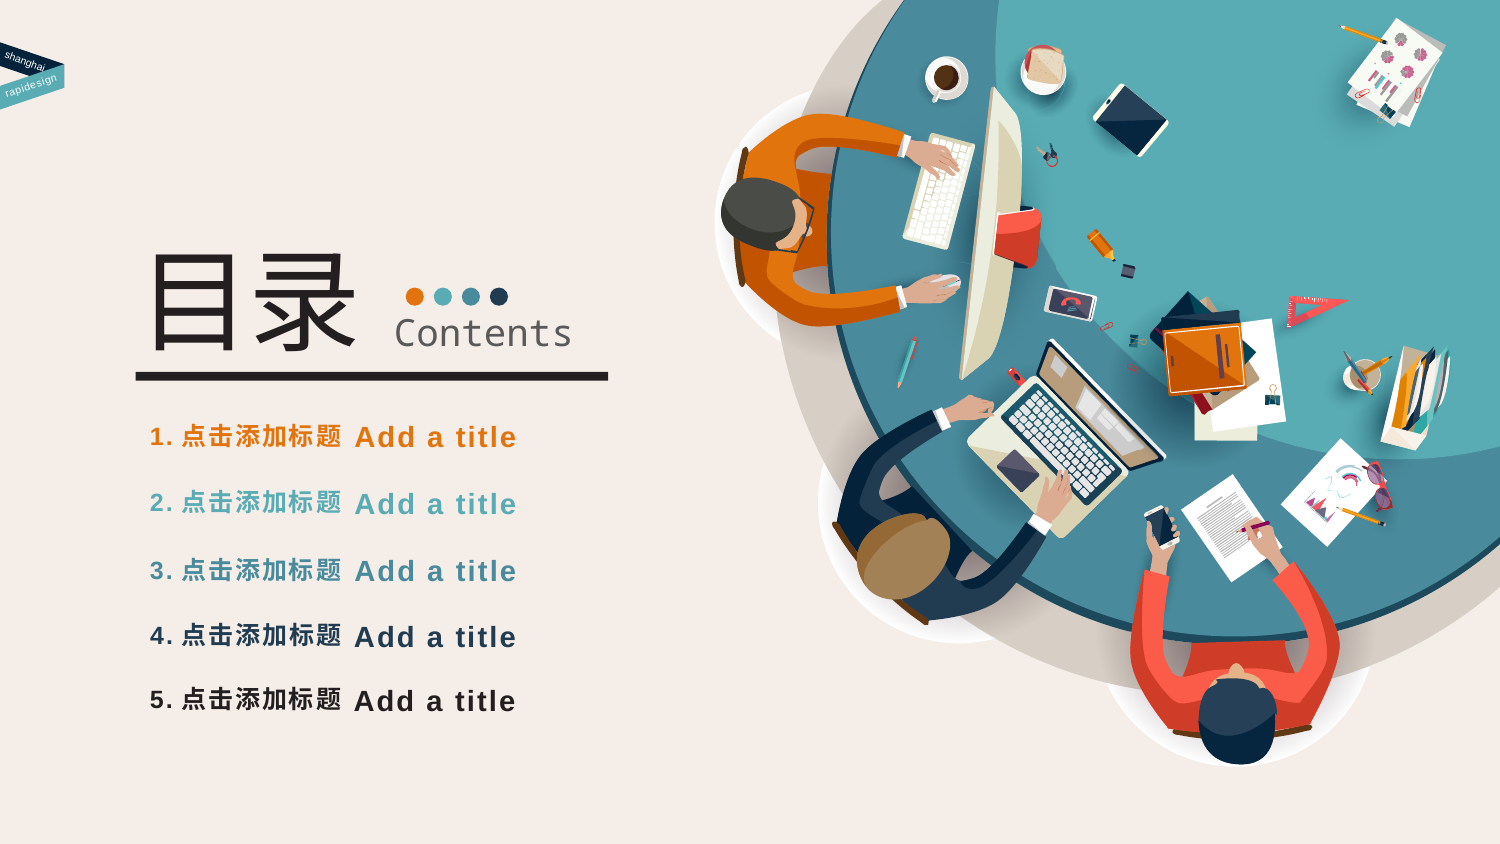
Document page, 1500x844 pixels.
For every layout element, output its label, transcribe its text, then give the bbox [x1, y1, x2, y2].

picture [714, 0, 1500, 768]
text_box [136, 611, 533, 662]
text_box [135, 371, 609, 382]
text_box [135, 674, 533, 726]
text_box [135, 477, 534, 529]
text_box rapidesign [66, 59, 75, 88]
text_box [123, 222, 582, 374]
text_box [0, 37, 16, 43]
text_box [135, 411, 534, 462]
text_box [135, 544, 534, 596]
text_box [0, 43, 66, 108]
